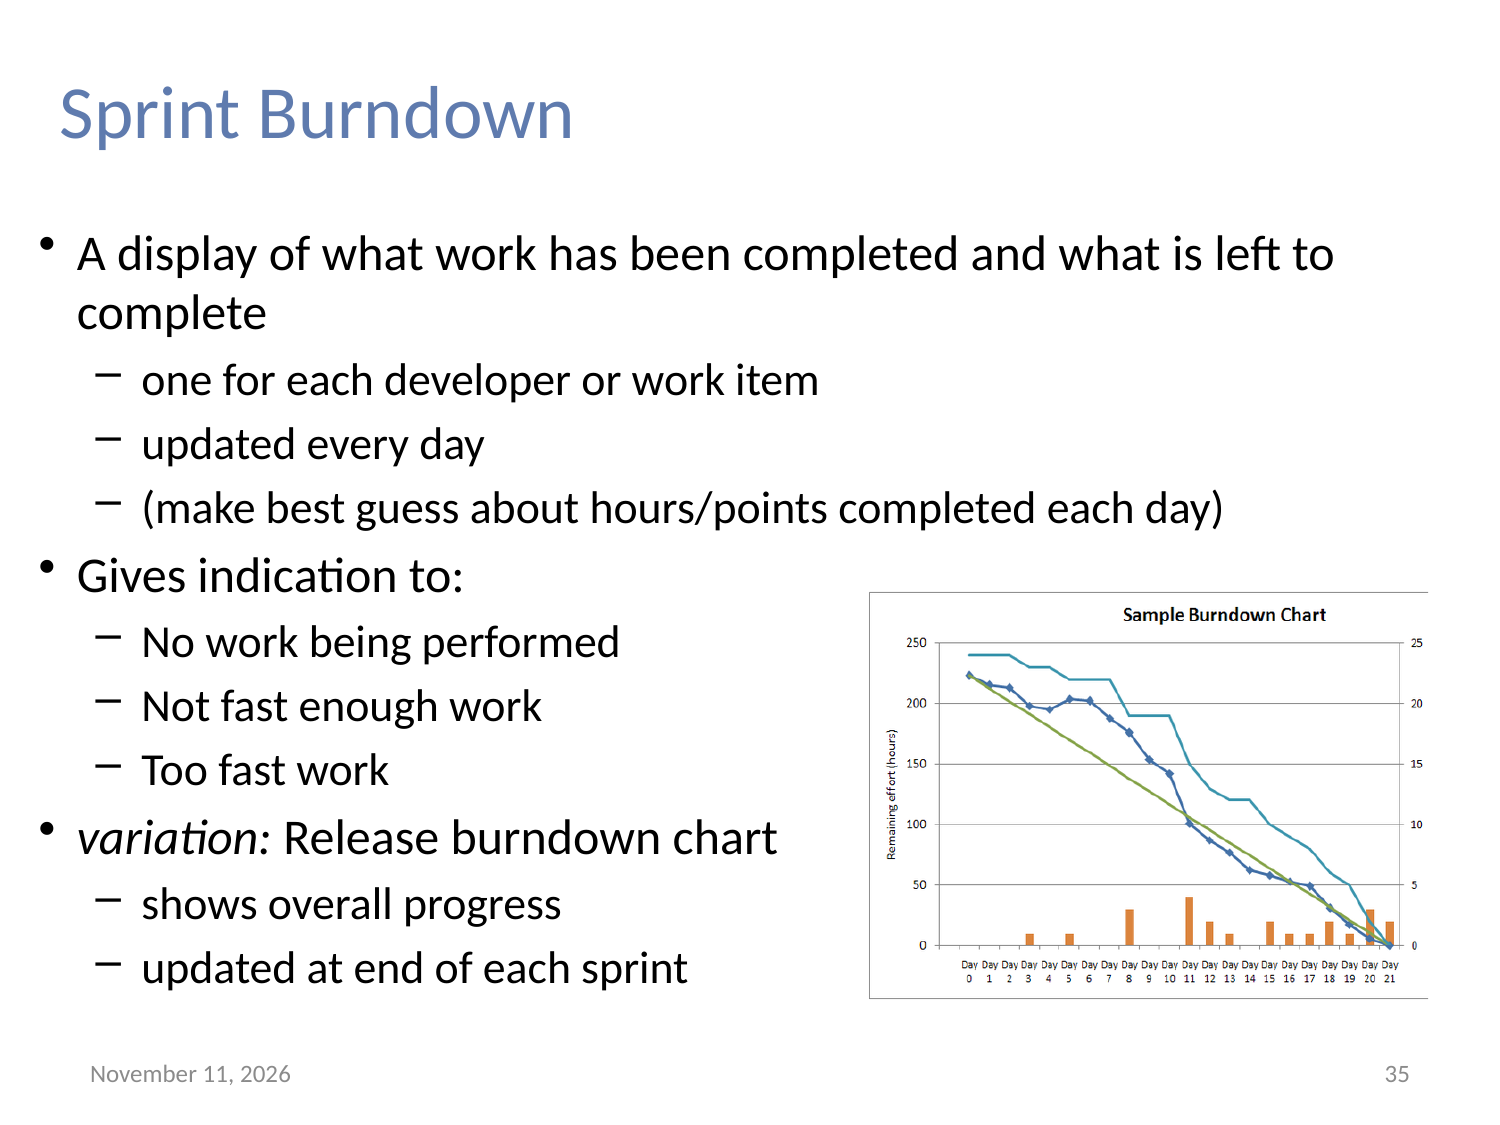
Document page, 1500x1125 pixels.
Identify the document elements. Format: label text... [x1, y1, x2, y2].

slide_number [75, 1063, 425, 1103]
picture [868, 590, 1429, 1001]
slide_number 35 [1074, 1063, 1425, 1103]
text_box Sprint Burndown [53, 20, 1500, 196]
text_box A display of what work has been completed and what is left to complete one for each developer or work item updated every day (make best guess about hours/points completed each day) Gives indication to: No work being performed Not fast enough work Too fast work variation: Release burndown chart shows overall progress updated at end of each sprint [23, 212, 1429, 1063]
